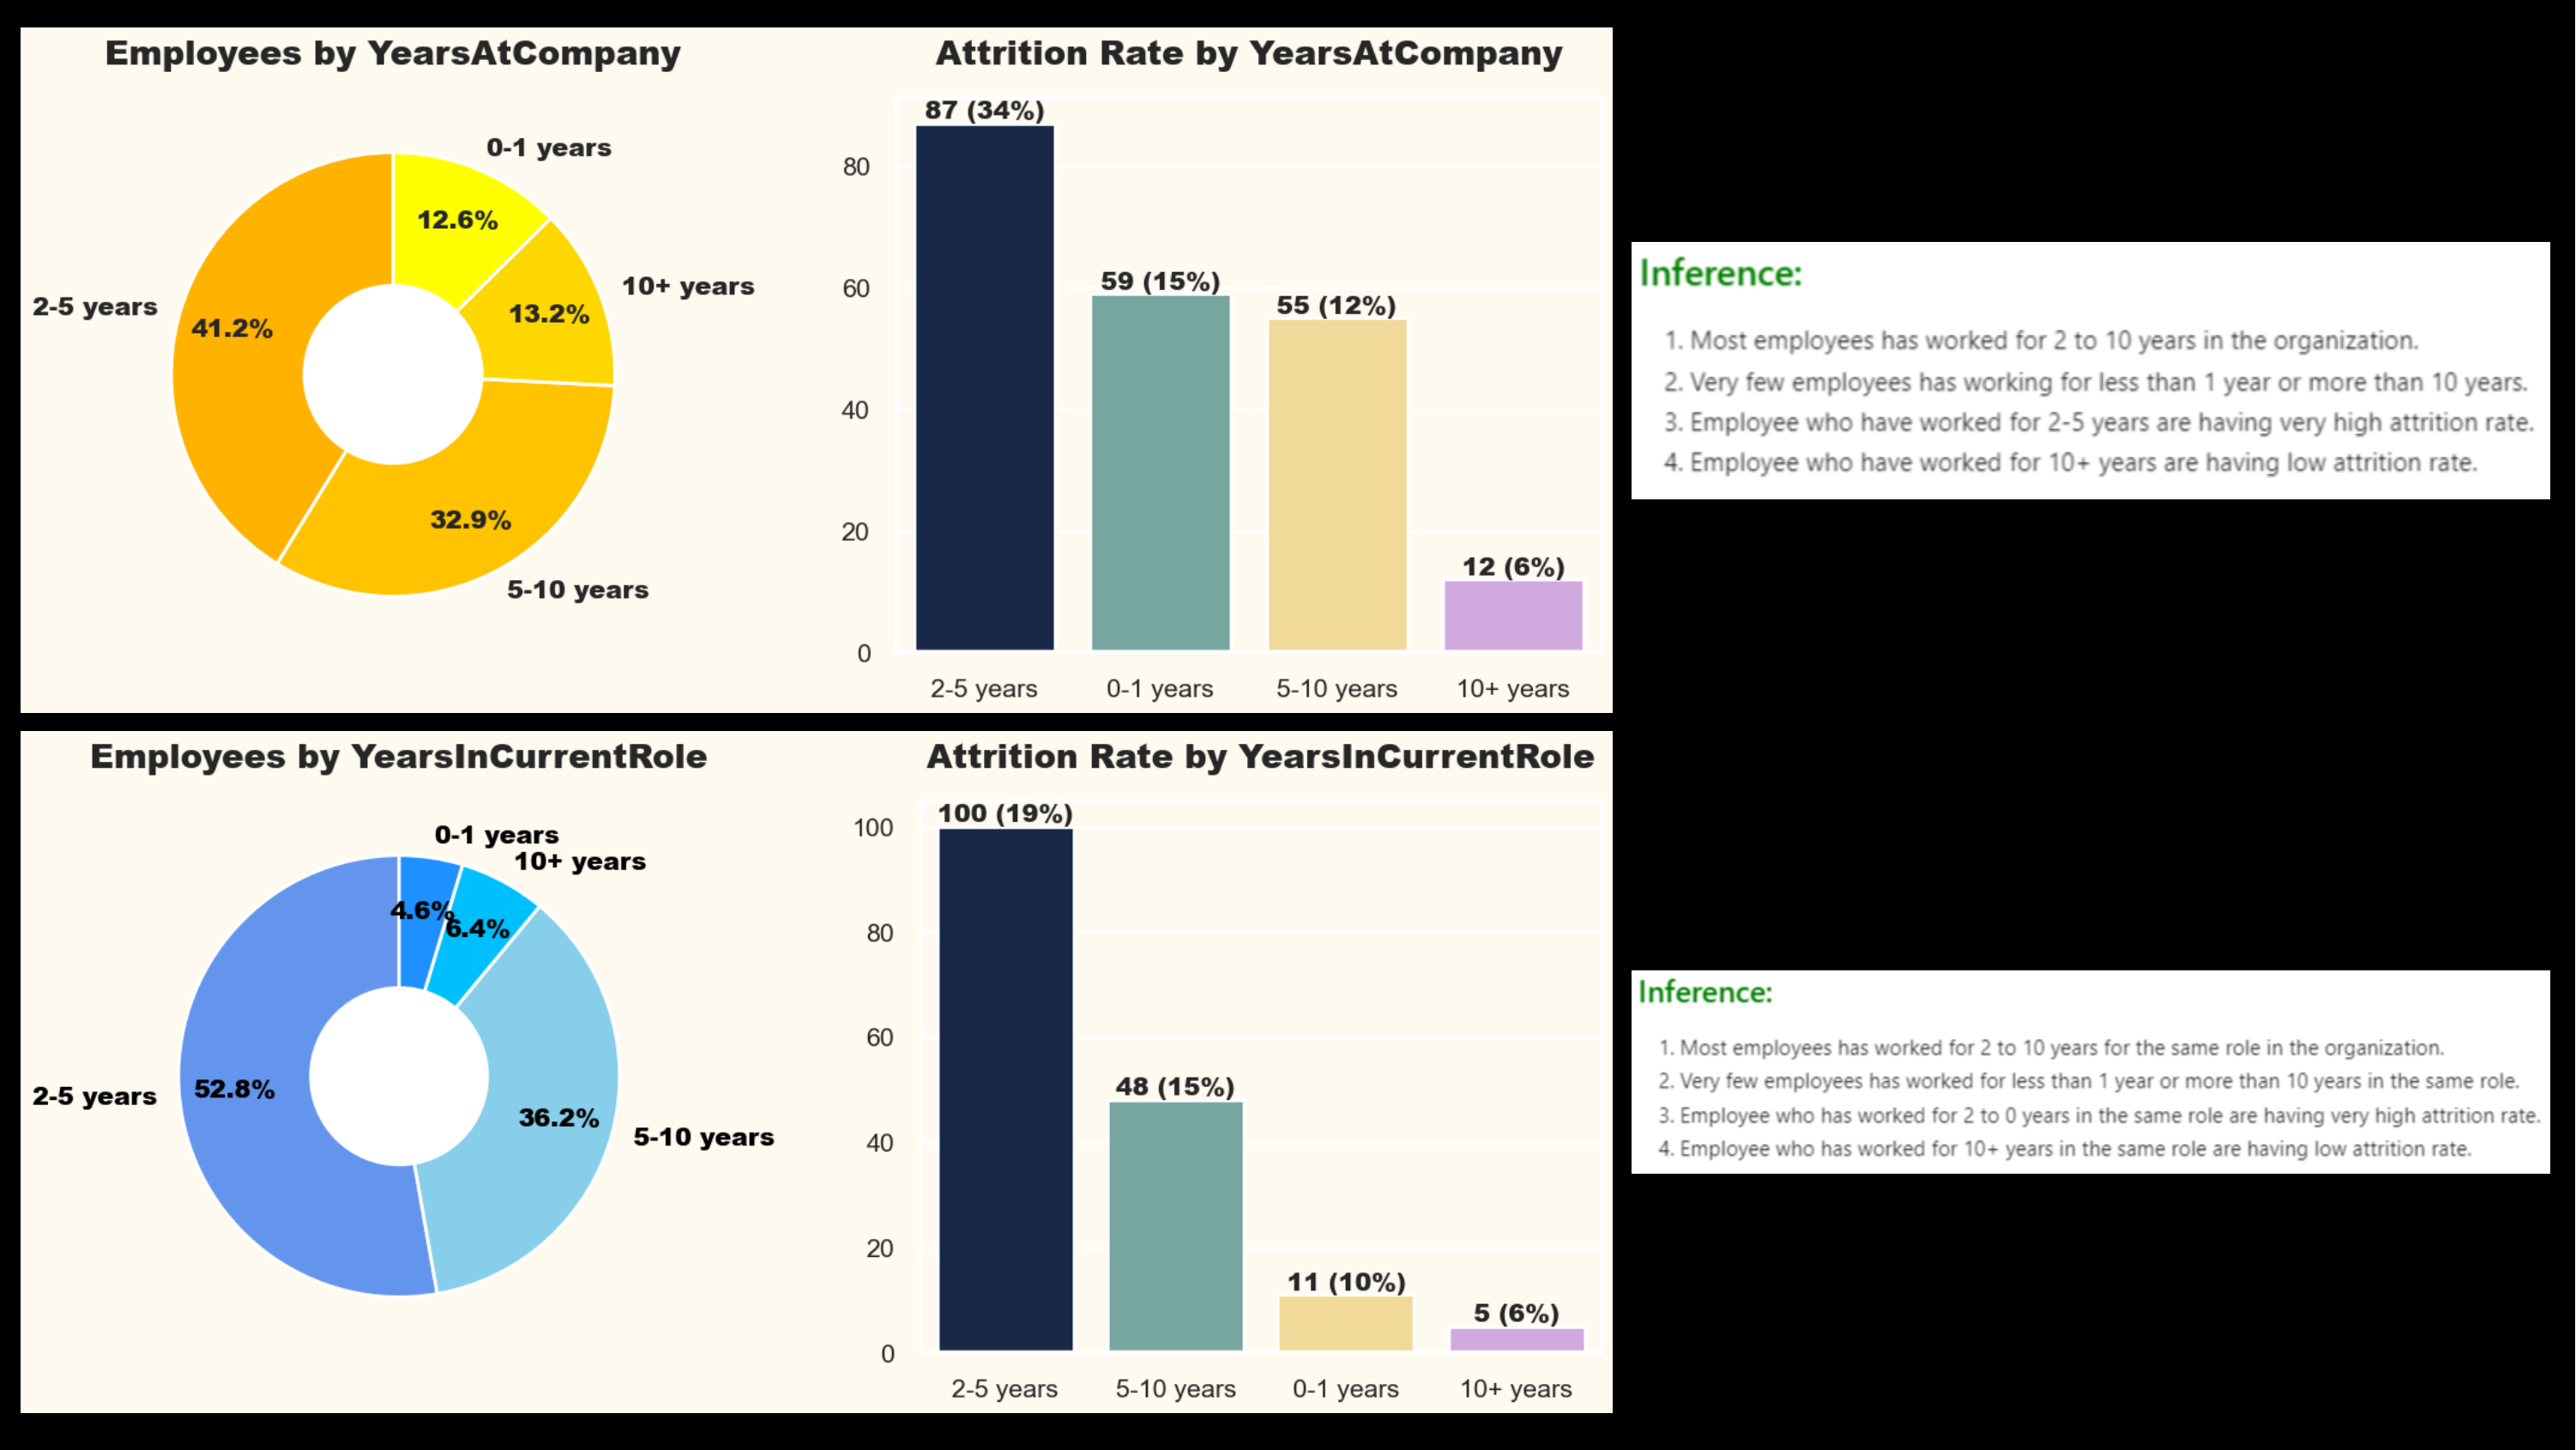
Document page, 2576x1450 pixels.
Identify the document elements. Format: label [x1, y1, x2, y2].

picture [1631, 970, 2550, 1174]
picture [1631, 241, 2550, 499]
picture [21, 731, 1613, 1413]
picture [21, 27, 1613, 714]
